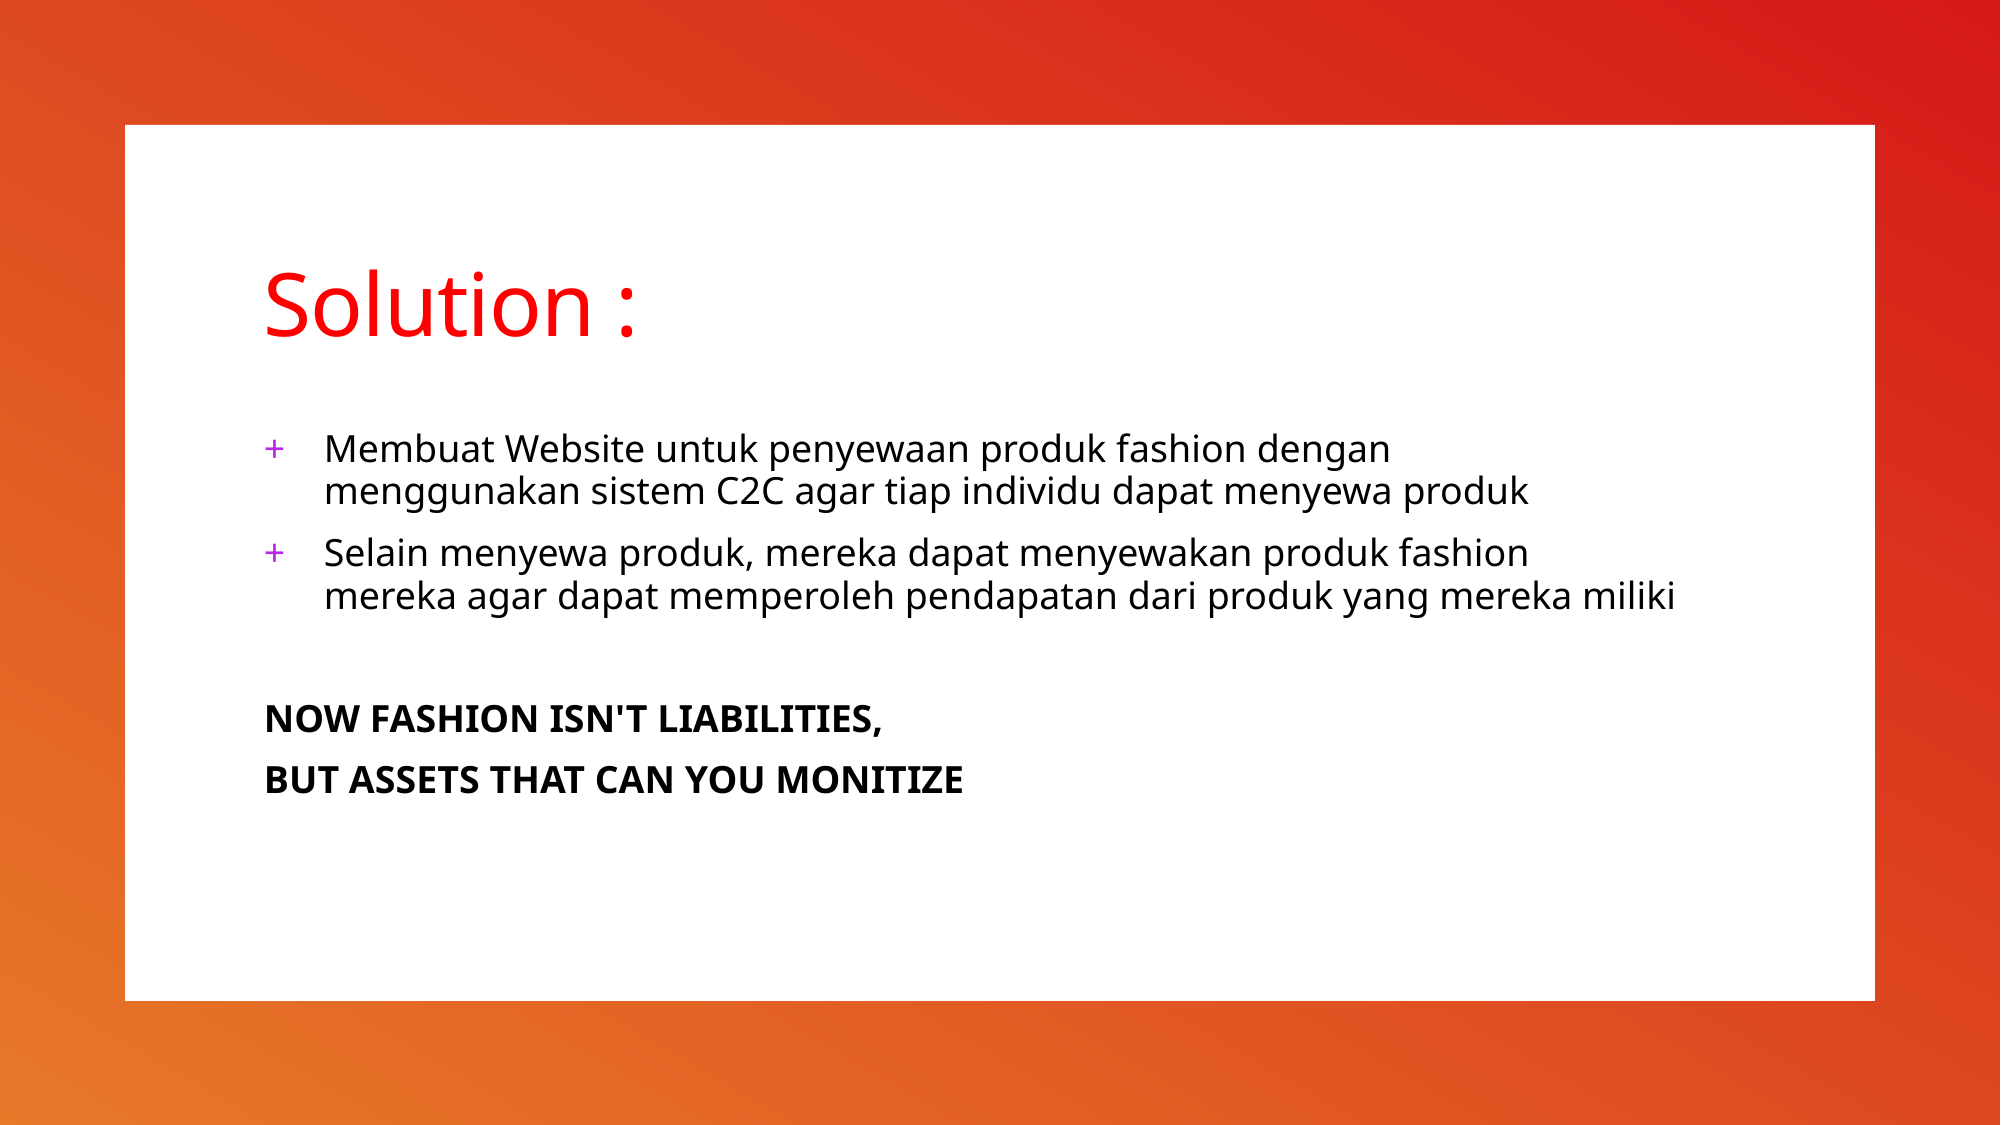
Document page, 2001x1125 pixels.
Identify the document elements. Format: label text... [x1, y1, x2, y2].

title Solution : [248, 248, 1749, 420]
list Membuat Website untuk penyewaan produk fashion dengan menggunakan sistem C2C agar tiap individu dapat menyewa produk Selain menyewa produk, mereka dapat menyewakan produk fashion mereka agar dapat memperoleh pendapatan dari produk yang mereka miliki NOW FASHION ISN'T LIABILITIES, BUT ASSETS THAT CAN YOU MONITIZE [248, 420, 1749, 849]
text_box [124, 124, 1876, 1002]
text_box [0, 0, 2000, 1125]
